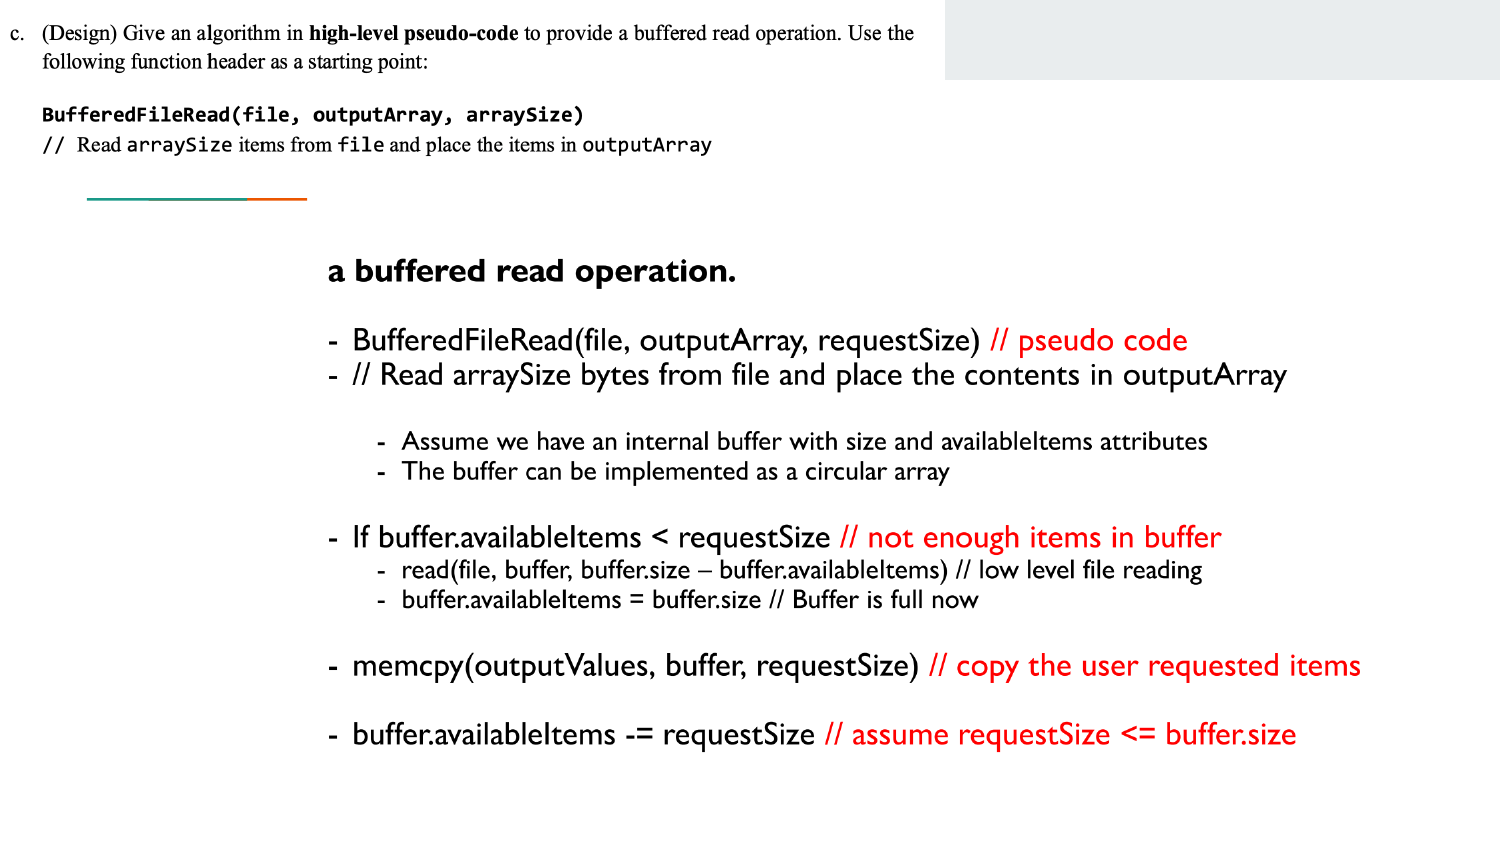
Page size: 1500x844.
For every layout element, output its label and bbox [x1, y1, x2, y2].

picture [0, 0, 945, 198]
picture [316, 239, 1381, 771]
